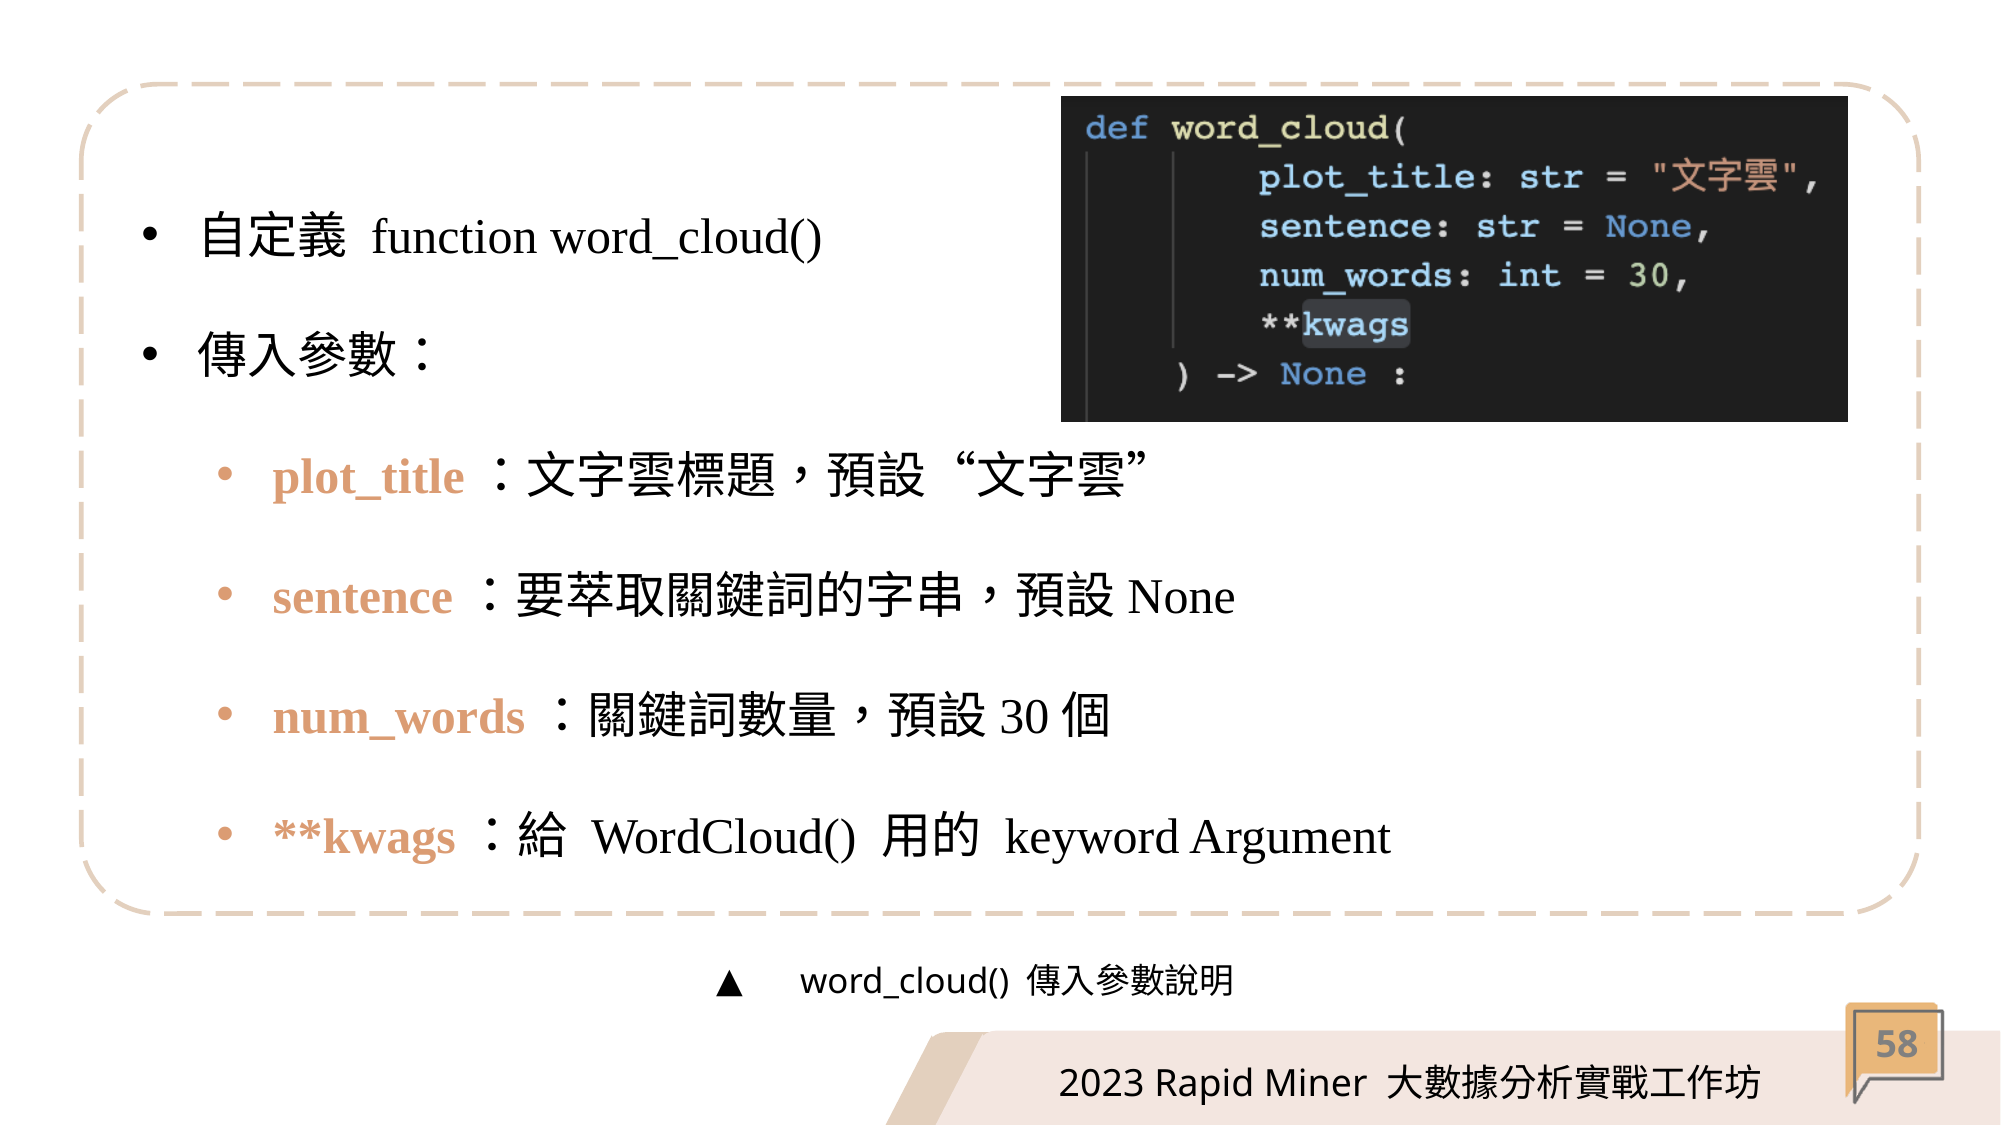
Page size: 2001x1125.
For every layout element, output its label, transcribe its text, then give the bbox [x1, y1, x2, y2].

list word_cloud() 傳入參數說明 [81, 929, 1919, 1008]
picture [1061, 96, 1848, 422]
picture [1791, 976, 1972, 1125]
text_box 自定義 function word_cloud() 傳入參數： plot_title：文字雲標題，預設“文字雲” sentence：要萃取關鍵詞的字串，預設None num_words：關鍵詞數量，預設30個 **kwags：給 WordCloud() 用的 keyword Argument [126, 135, 1810, 871]
